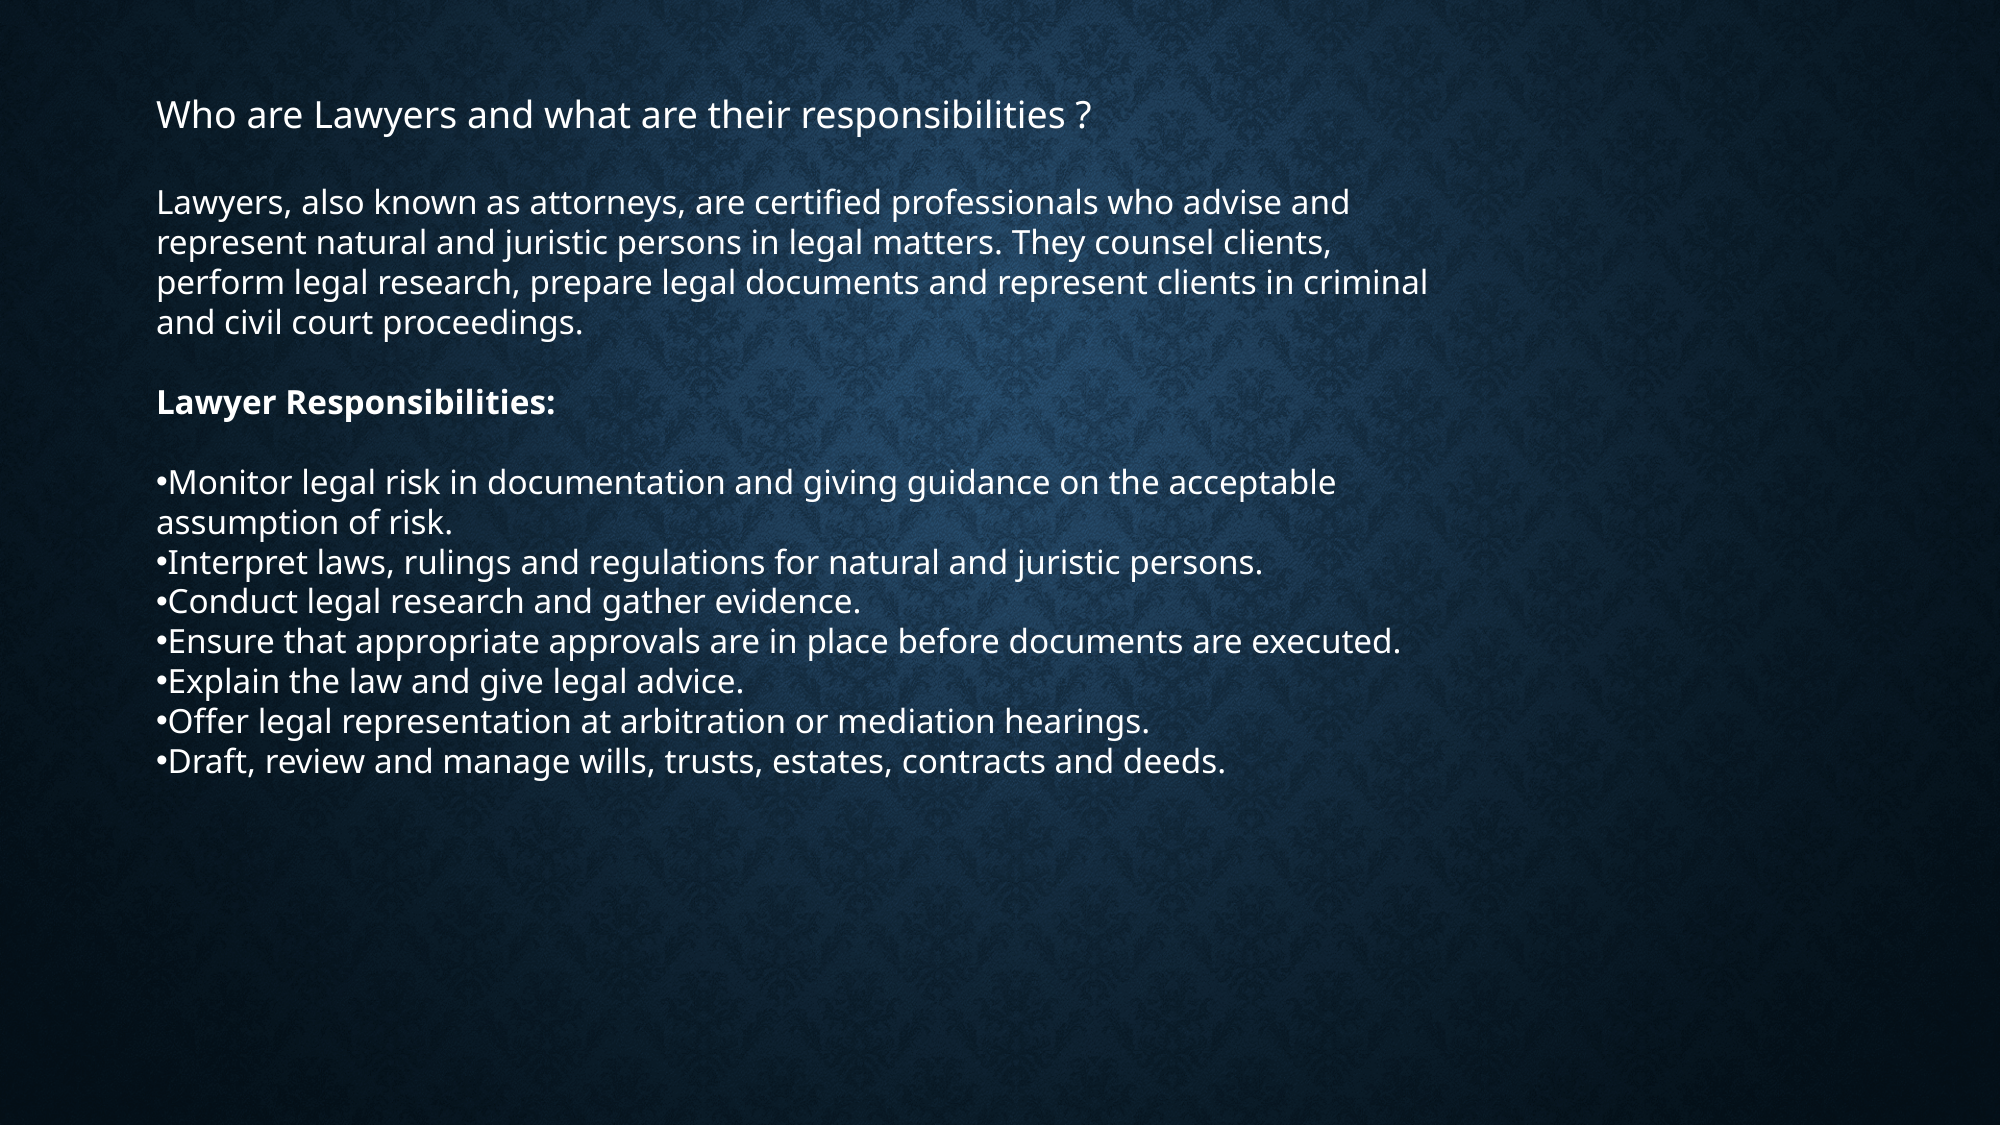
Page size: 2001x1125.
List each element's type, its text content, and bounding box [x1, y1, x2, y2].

text_box Who are Lawyers and what are their responsibilities ? Lawyers, also known as attorneys, are certified professionals who advise and represent natural and juristic persons in legal matters. They counsel clients, perform legal research, prepare legal documents and represent clients in criminal and civil court proceedings. Lawyer Responsibilities: Monitor legal risk in documentation and giving guidance on the acceptable assumption of risk. Interpret laws, rulings and regulations for natural and juristic persons. Conduct legal research and gather evidence. Ensure that appropriate approvals are in place before documents are executed. Explain the law and give legal advice. Offer legal representation at arbitration or mediation hearings. Draft, review and manage wills, trusts, estates, contracts and deeds. [141, 84, 1484, 833]
